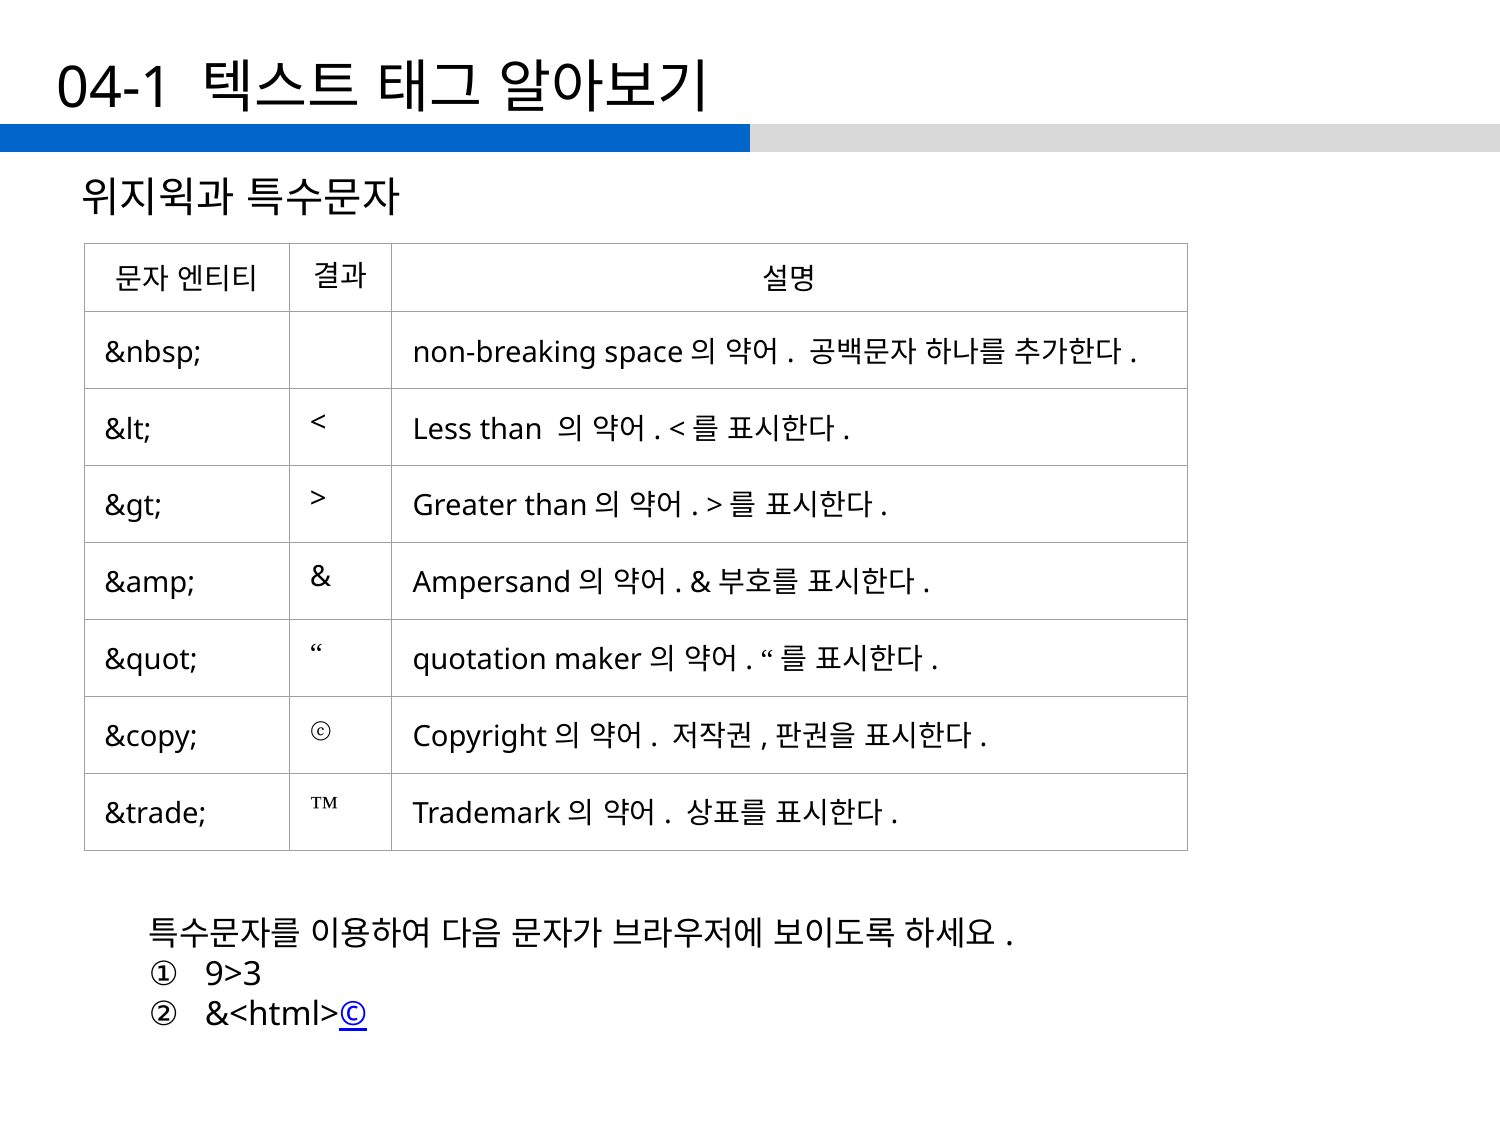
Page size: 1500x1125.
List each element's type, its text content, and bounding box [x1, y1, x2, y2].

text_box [84, 542, 1188, 619]
title 04-1 텍스트 태그 알아보기 [41, 42, 1459, 128]
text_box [84, 388, 1188, 465]
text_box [84, 311, 1188, 388]
text_box 특수문자를 이용하여 다음 문자가 브라우저에 보이도록 하세요. 9>3 &<html>© [134, 905, 1030, 1045]
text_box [84, 619, 1188, 696]
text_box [84, 773, 1188, 851]
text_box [84, 696, 1188, 773]
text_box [84, 243, 1188, 311]
text_box 위지윅과 특수문자 [66, 153, 1484, 239]
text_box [84, 465, 1188, 541]
